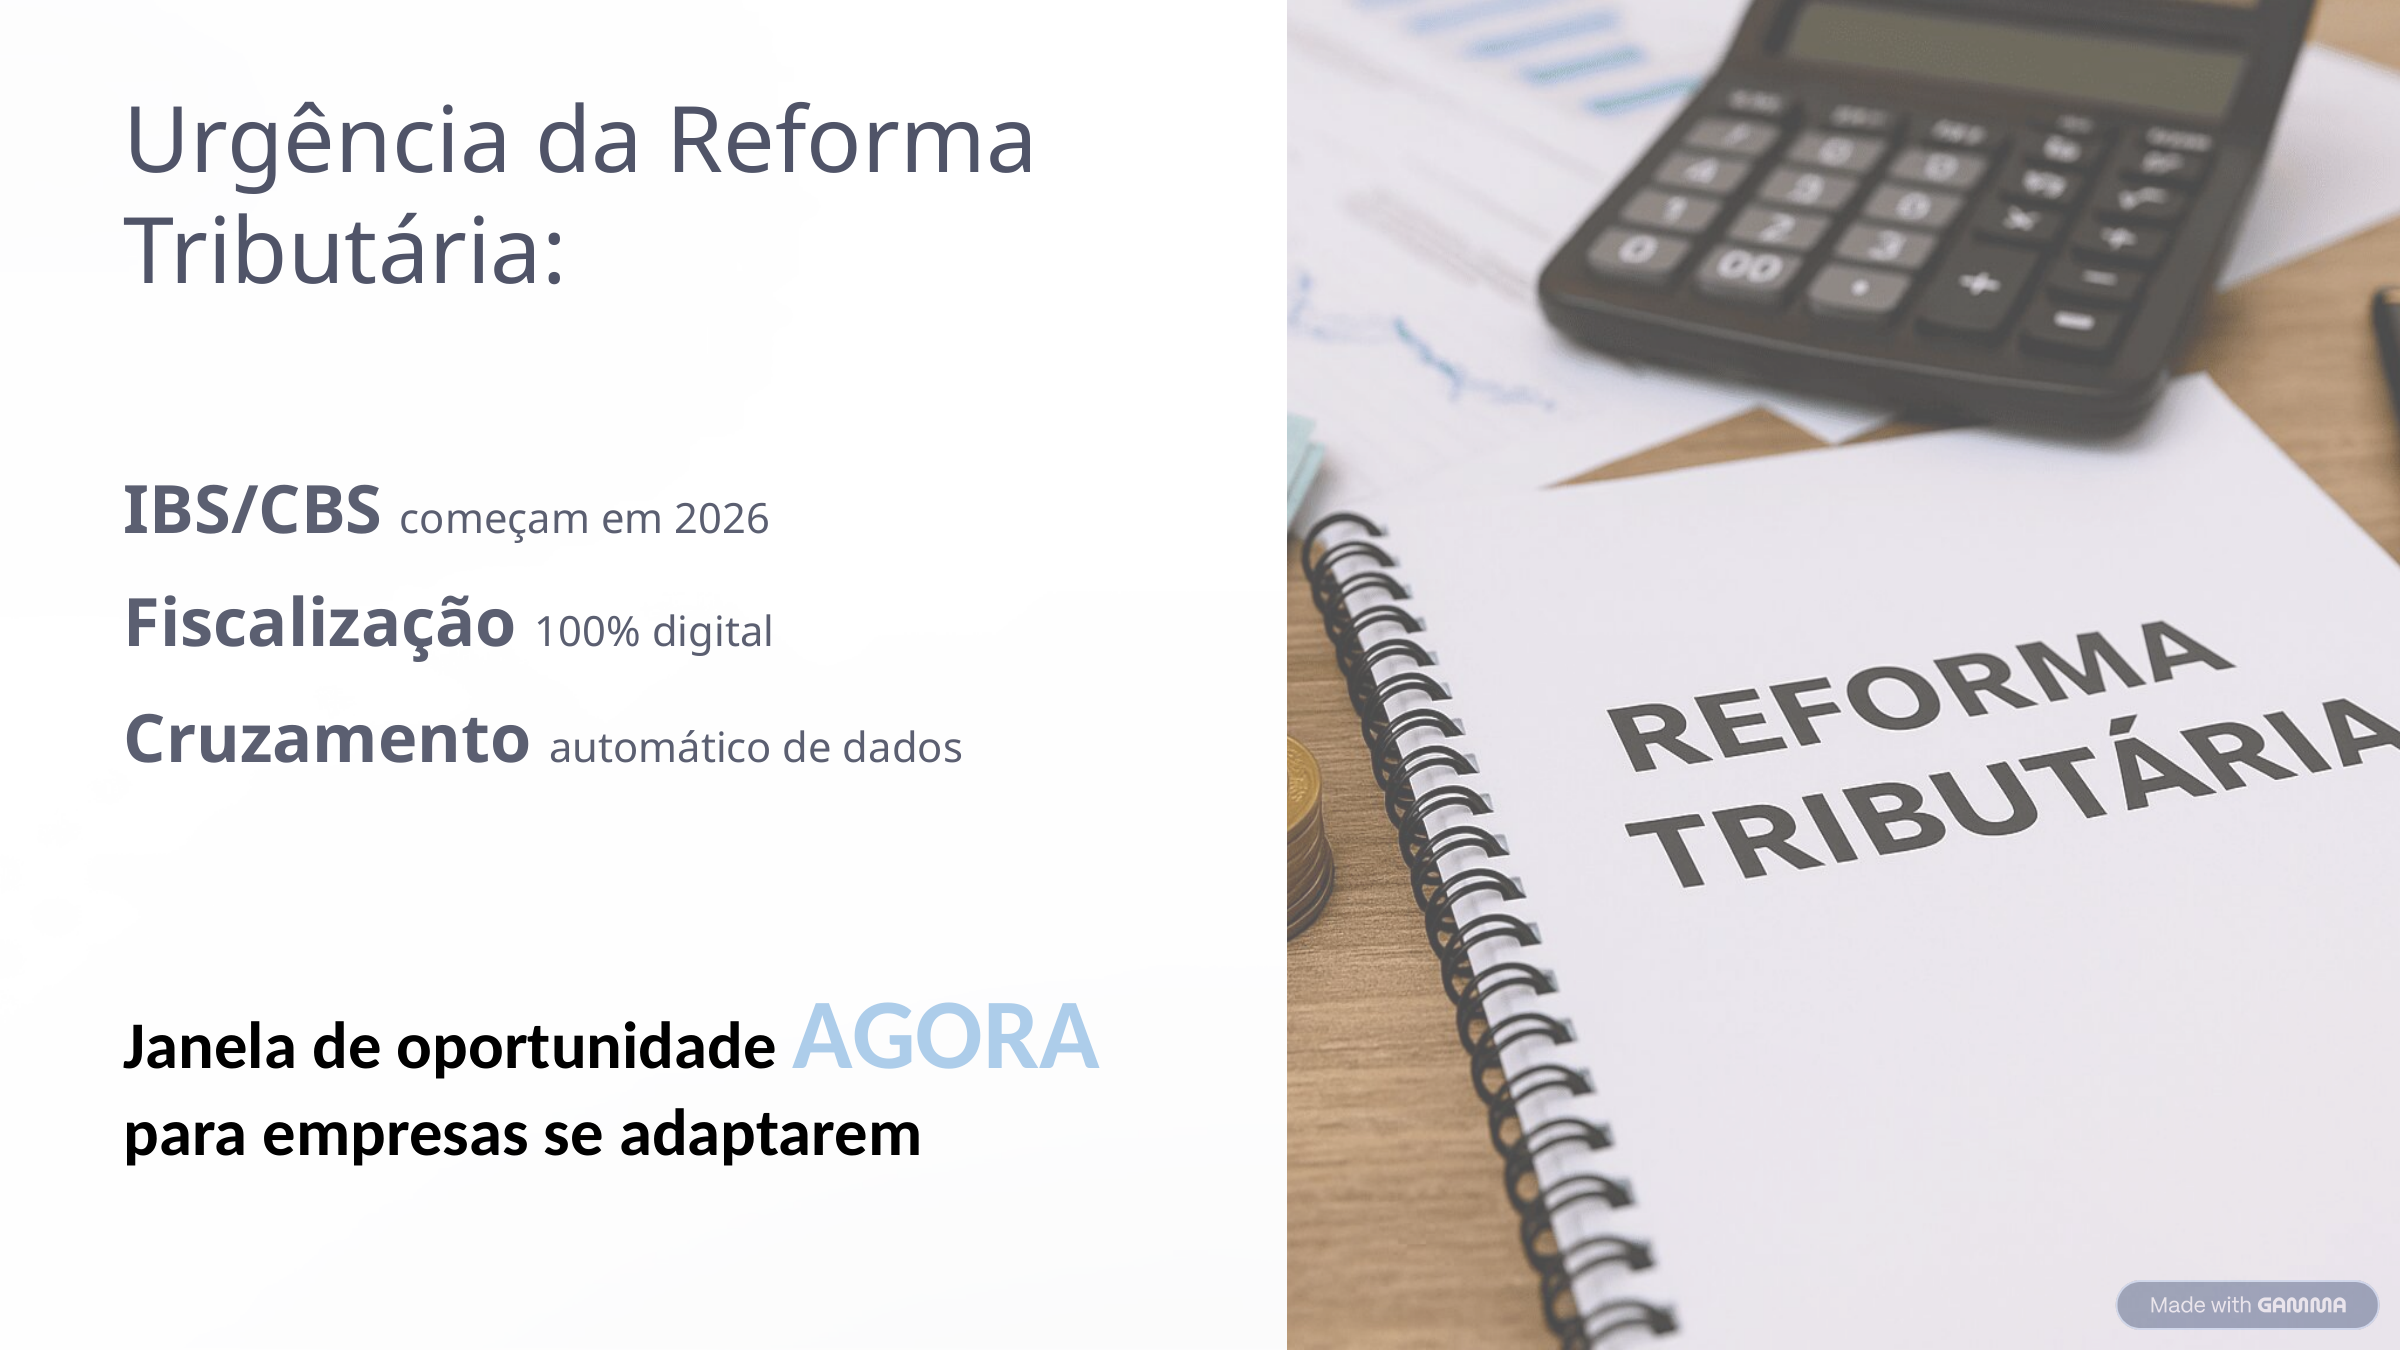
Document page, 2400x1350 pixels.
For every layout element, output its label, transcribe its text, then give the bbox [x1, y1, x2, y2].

text_box Urgência da Reforma Tributária: [123, 80, 1287, 198]
picture [1287, 0, 2400, 1350]
text_box Fiscalização 100% digital [123, 544, 1287, 660]
text_box IBS/CBS começam em 2026 [123, 431, 1287, 544]
text_box Cruzamento automático de dados [123, 660, 1287, 778]
text_box Janela de oportunidade AGORA para empresas se adaptarem [123, 968, 1287, 1086]
